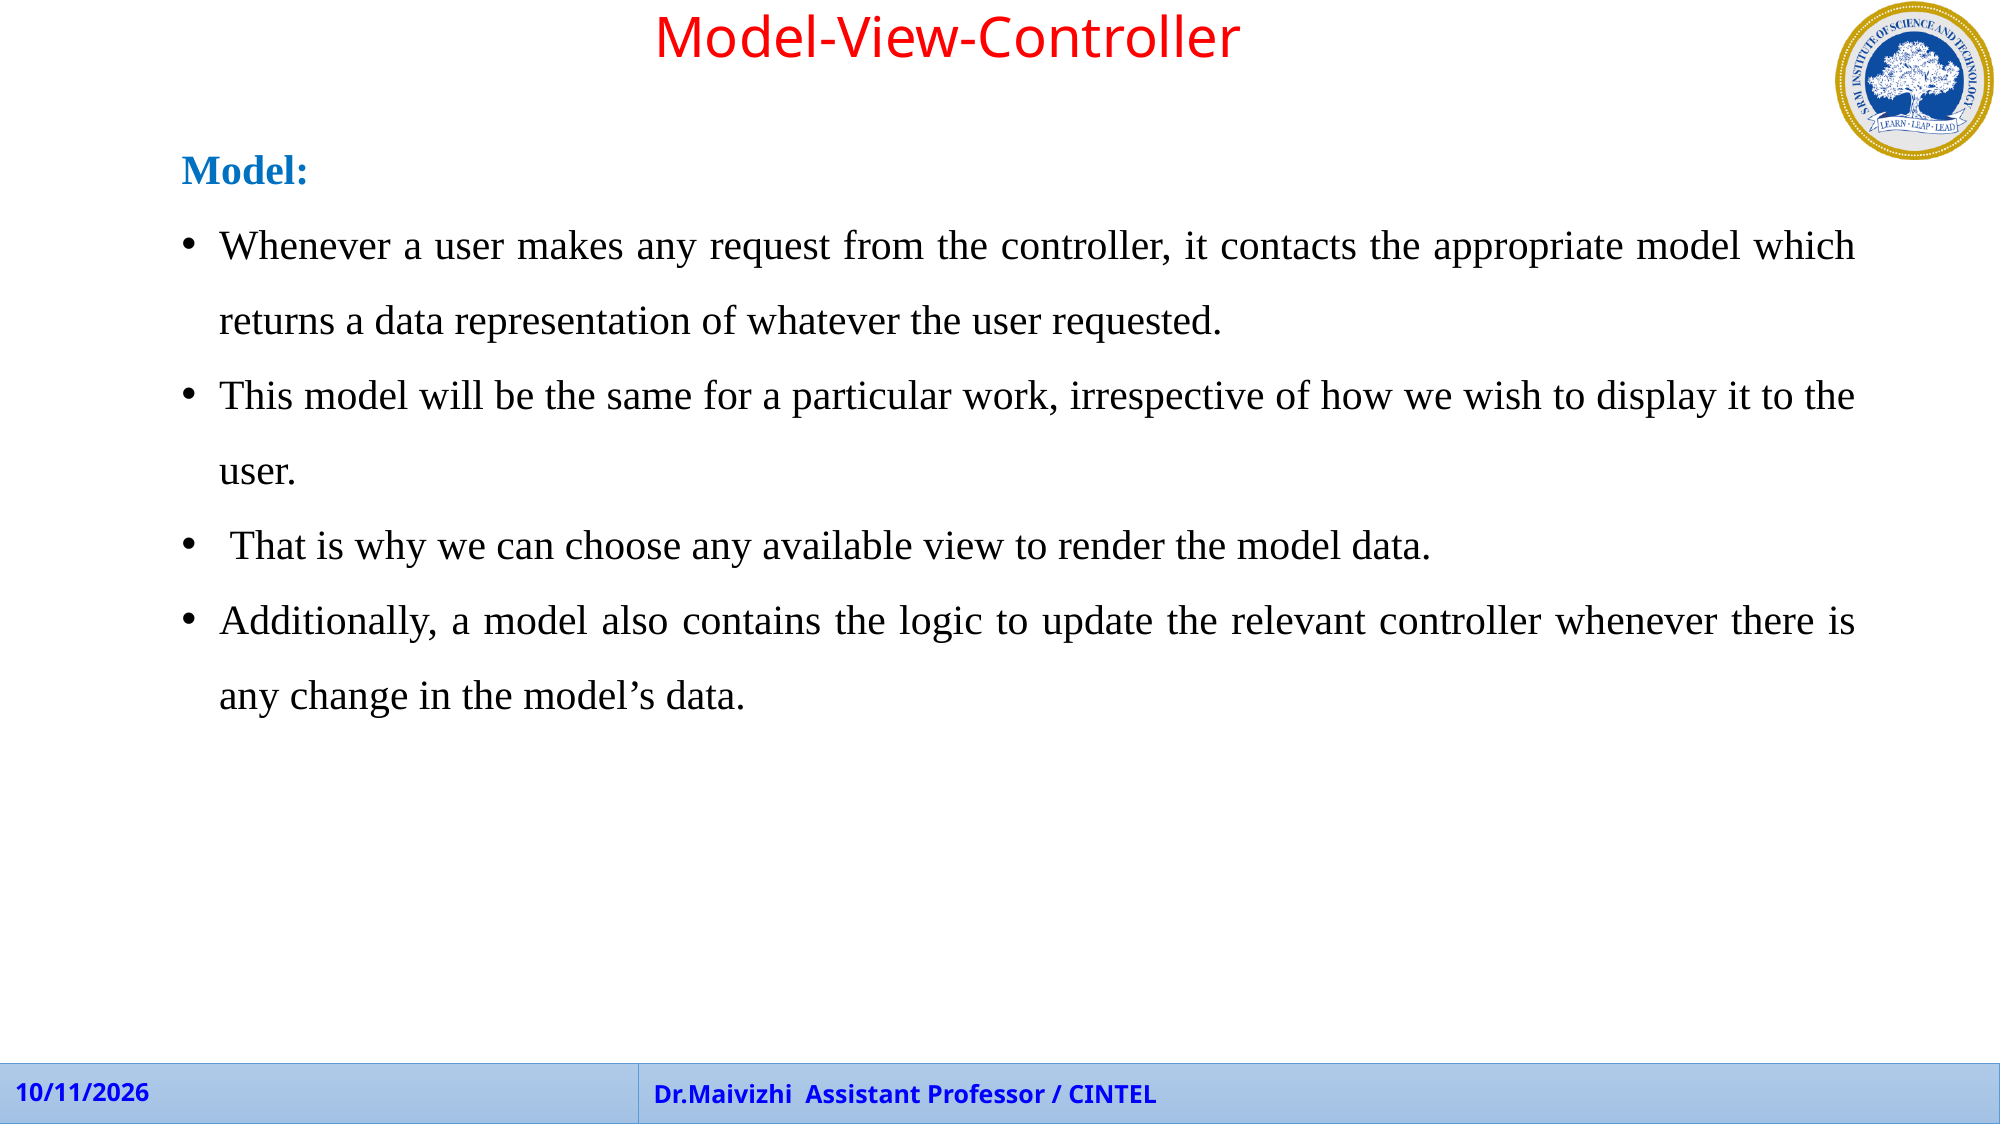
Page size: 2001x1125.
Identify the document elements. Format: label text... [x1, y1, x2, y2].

text_box Dr.Maivizhi Assistant Professor / CINTEL [638, 1063, 2000, 1124]
text_box 28-08-2023 [0, 1063, 638, 1124]
list Model: Whenever a user makes any request from the controller, it contacts the appropriate model which returns a data representation of whatever the user requested. This model will be the same for a particular work, irrespective of how we wish to display it to the user. That is why we can choose any available view to render the model data. Additionally, a model also contains the logic to update the relevant controller whenever there is any change in the model’s data. [166, 110, 1873, 939]
picture [1835, 1, 1994, 160]
text_box Model-View-Controller [85, 1, 1811, 78]
